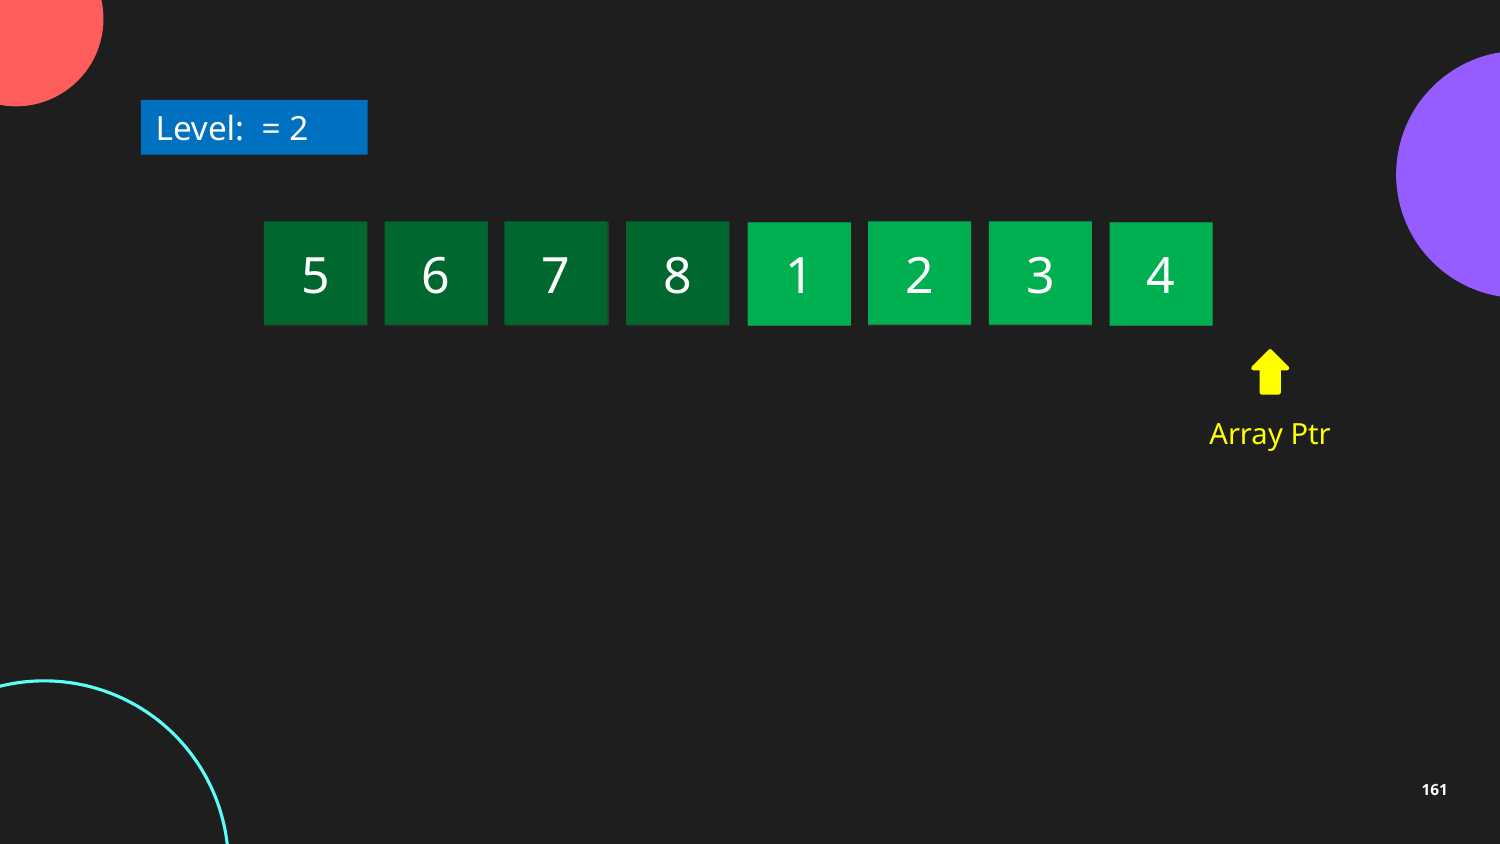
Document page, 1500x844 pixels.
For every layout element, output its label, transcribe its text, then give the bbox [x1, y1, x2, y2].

text_box 3 [987, 219, 1094, 327]
text_box 2 [866, 219, 973, 327]
text_box 8 [624, 219, 731, 327]
text_box 1 [746, 220, 853, 328]
text_box 4 [1107, 220, 1215, 328]
text_box 7 [502, 219, 609, 327]
text_box 6 [382, 219, 490, 327]
text_box 5 [262, 219, 369, 327]
text_box [1251, 349, 1290, 395]
slide_number 161 [1389, 764, 1480, 816]
text_box Array Ptr [1183, 408, 1357, 458]
